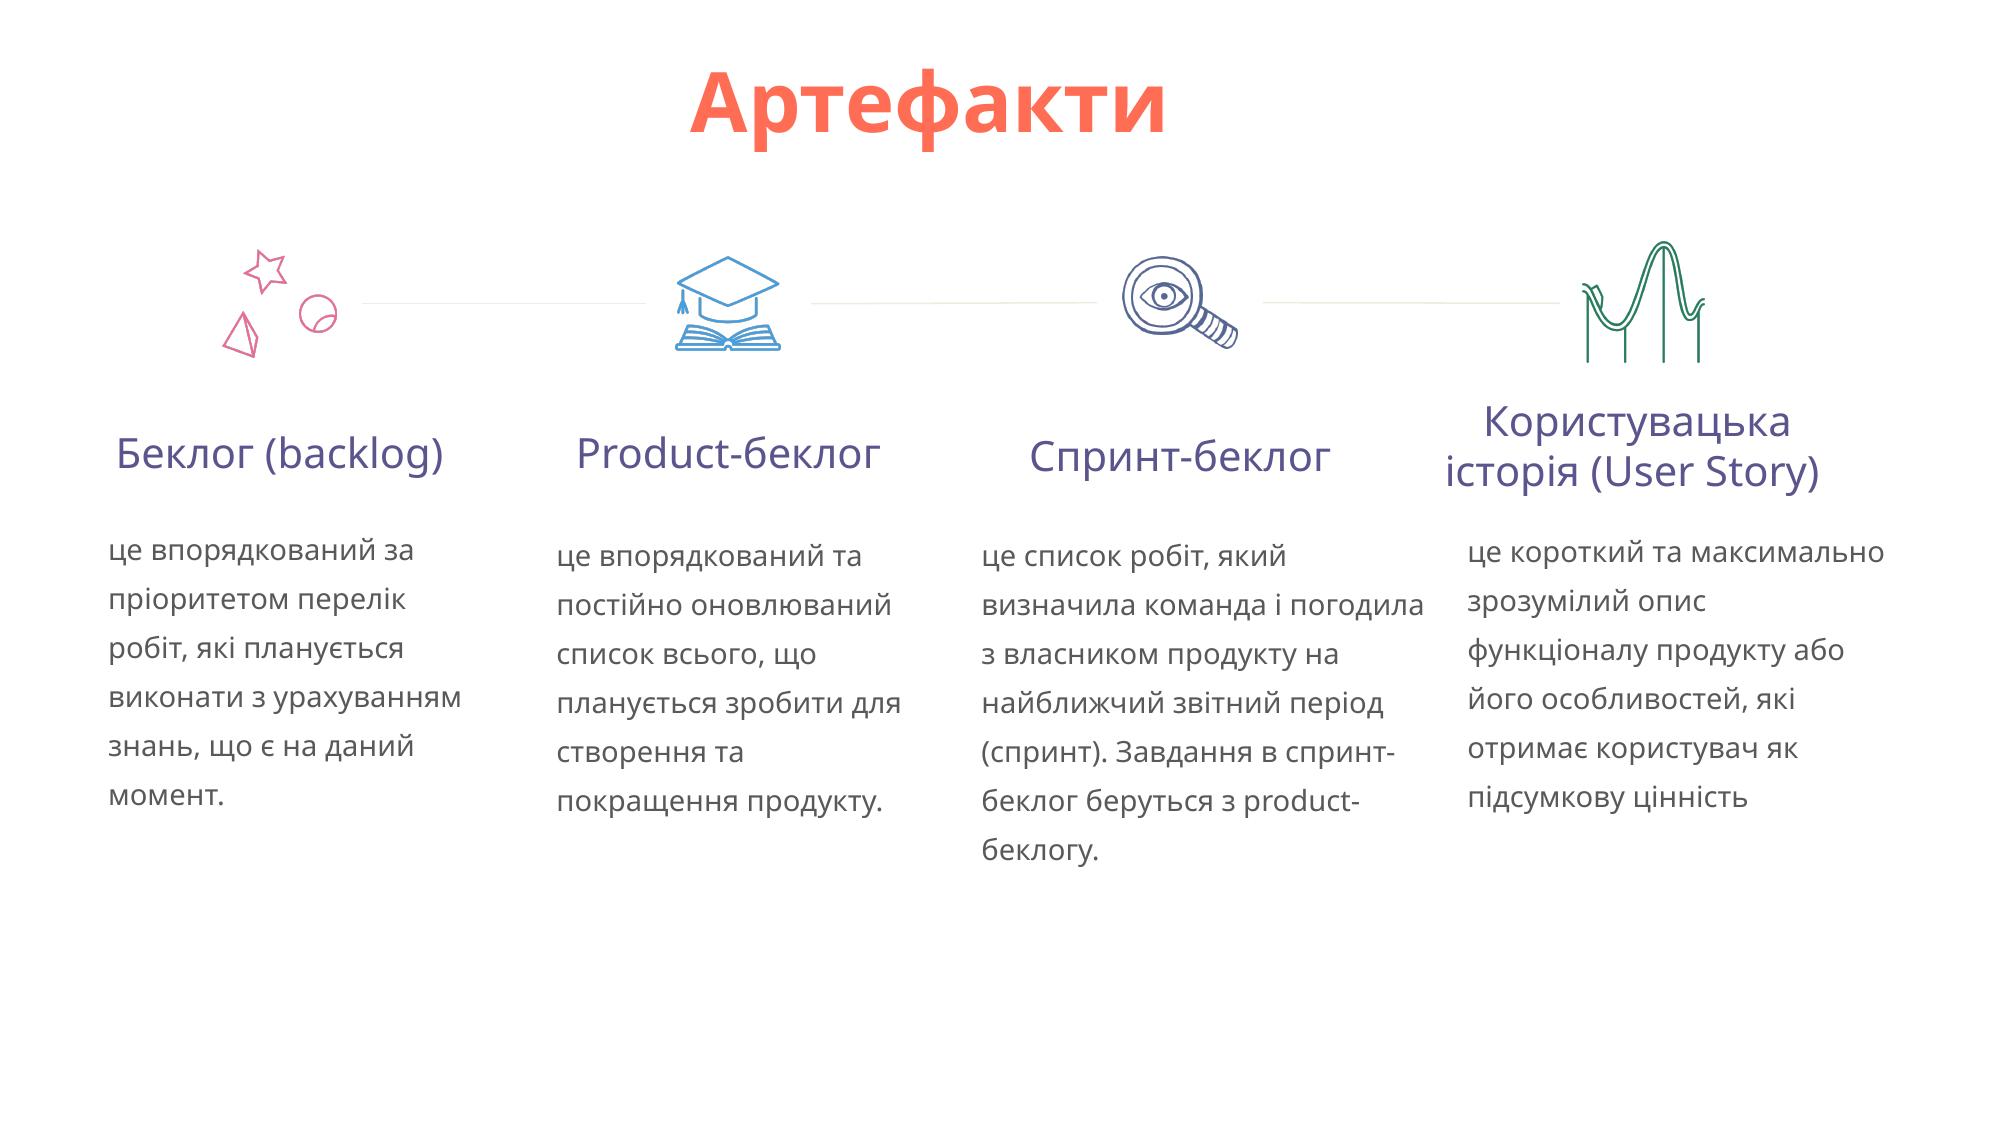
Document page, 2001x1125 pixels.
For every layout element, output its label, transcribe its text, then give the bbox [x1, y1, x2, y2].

text_box це короткий та максимально зрозумілий опис функціоналу продукту або його особливостей, які отримає користувач як підсумкову цінність [1444, 519, 1894, 865]
picture [1122, 256, 1239, 349]
picture [675, 256, 782, 352]
picture [222, 249, 337, 358]
text_box це список робіт, який визначила команда і погодила з власником продукту на найближчий звітний період (спринт). Завдання в спринт-беклог беруться з product-беклогу. [958, 523, 1445, 869]
text_box Product-беклог [498, 419, 959, 485]
text_box це впорядкований за пріоритетом перелік робіт, які планується виконати з урахуванням знань, що є на даний момент. [85, 517, 474, 846]
text_box Артефакти [675, 46, 1187, 164]
picture [1581, 241, 1705, 363]
text_box Беклог (backlog) [49, 419, 498, 485]
text_box Користувацька історія (User Story) [1407, 387, 1868, 503]
text_box це впорядкований та постійно оновлюваний список всього, що планується зробити для створення та покращення продукту. [533, 523, 932, 846]
text_box Спринт-беклог [950, 422, 1411, 488]
